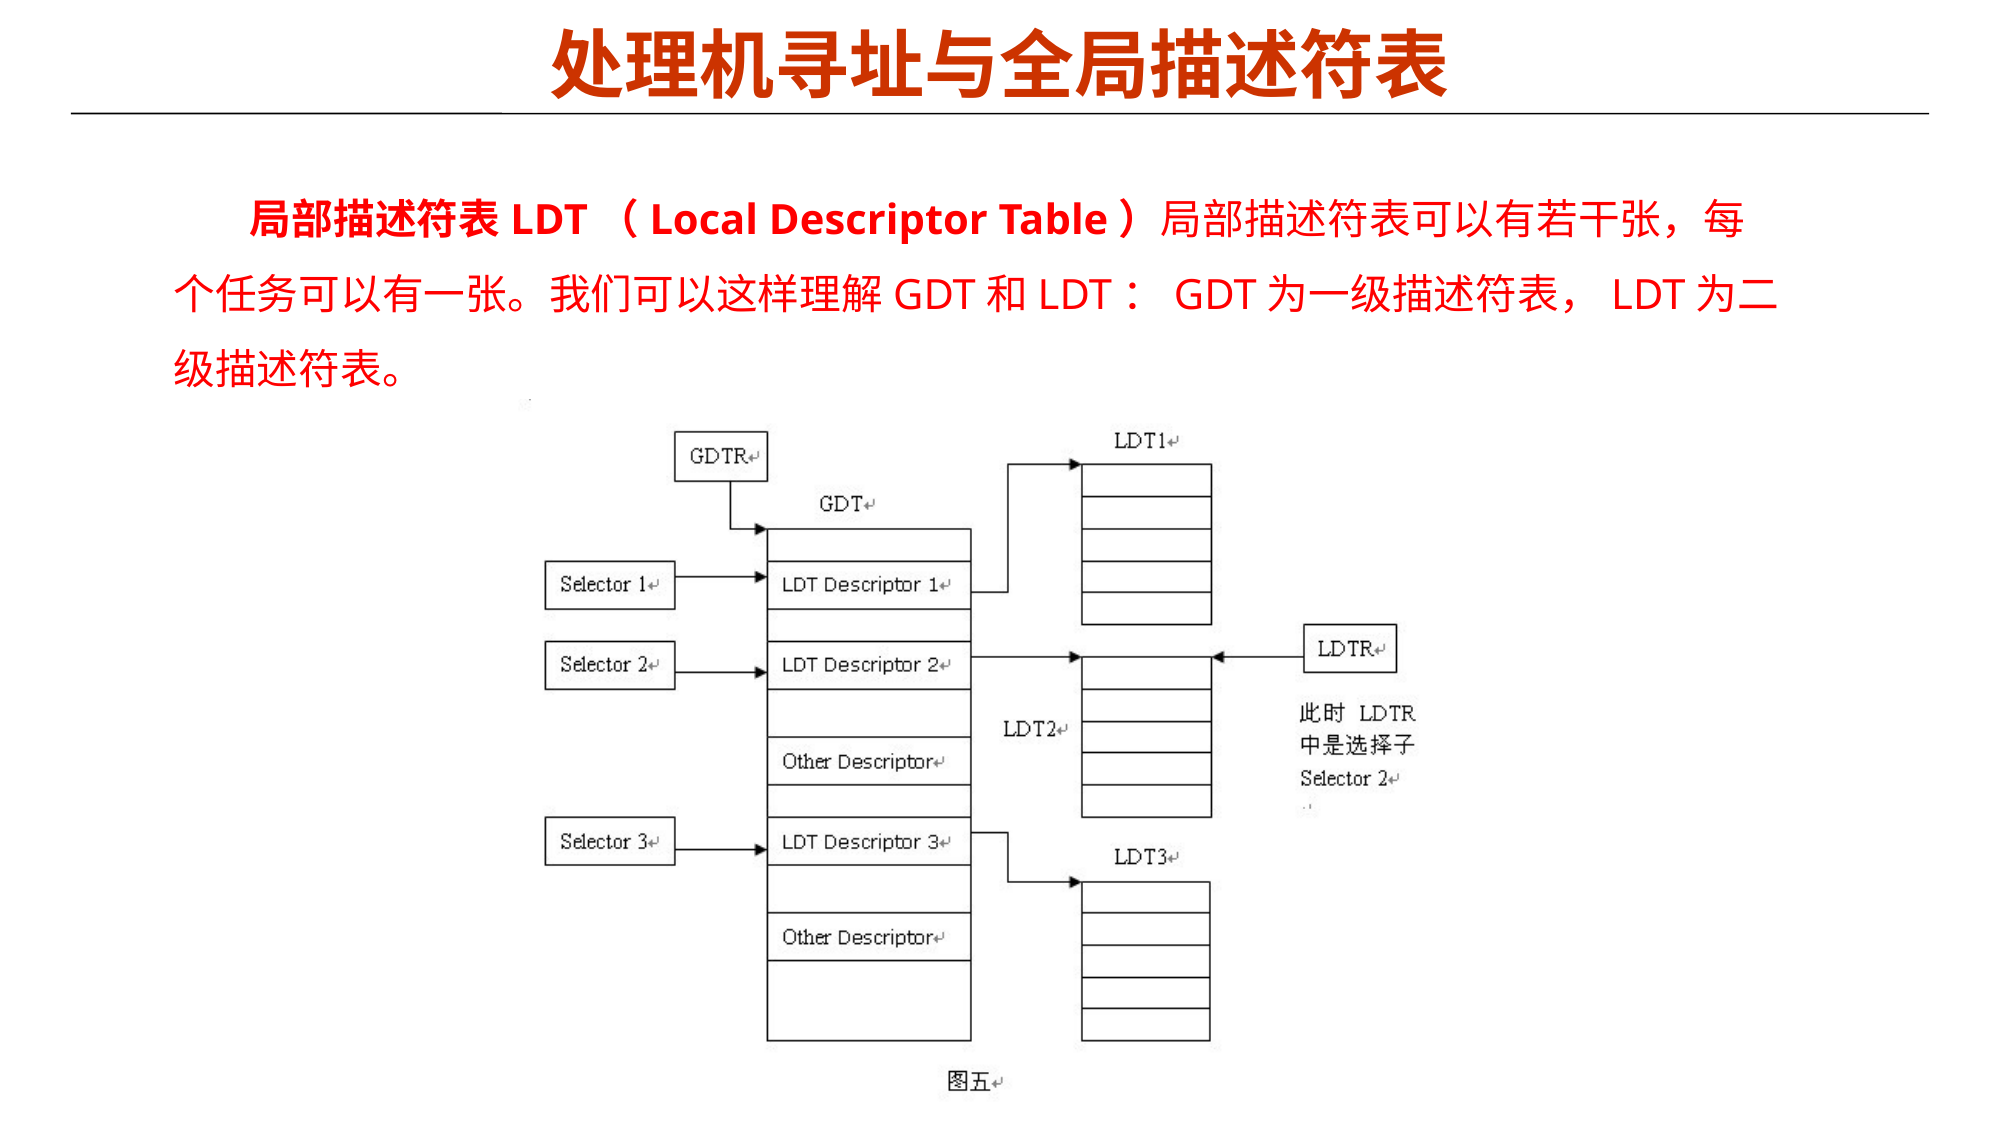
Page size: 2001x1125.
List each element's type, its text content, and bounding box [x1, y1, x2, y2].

text_box 局部描述符表LDT（Local Descriptor Table）局部描述符表可以有若干张，每个任务可以有一张。我们可以这样理解GDT和LDT：GDT为一级描述符表，LDT为二级描述符表。 [158, 160, 1798, 476]
picture [493, 398, 1470, 1125]
title 处理机寻址与全局描述符表 [324, 16, 1675, 109]
